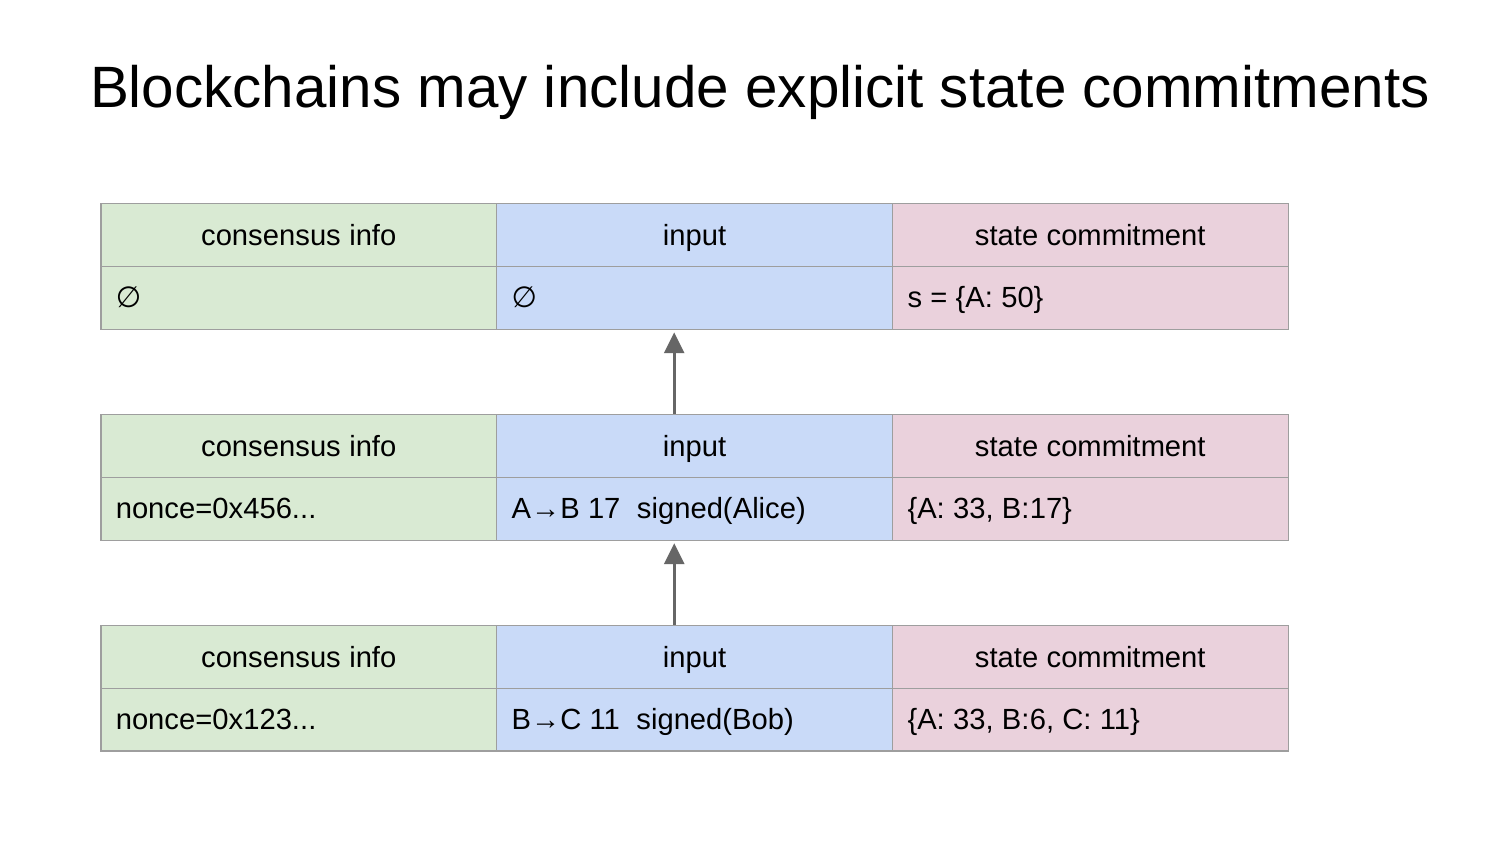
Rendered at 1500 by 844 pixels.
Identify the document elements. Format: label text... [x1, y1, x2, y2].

table_header state commitment [893, 626, 1288, 688]
title Blockchains may include explicit state commitments [75, 33, 1500, 175]
table_header state commitment [893, 415, 1288, 477]
table_cell {A: 33, B:6, C: 11} [893, 689, 1288, 750]
table_header state commitment [893, 204, 1288, 266]
table_cell ∅ [497, 267, 892, 329]
table_cell nonce=0x123... [102, 689, 496, 750]
table_cell A→B 17 signed(Alice) [497, 478, 892, 540]
table_header consensus info [102, 415, 496, 477]
table_cell ∅ [102, 267, 496, 329]
table_cell s = {A: 50} [893, 267, 1288, 329]
table_header input [497, 626, 892, 688]
table_cell B→C 11 signed(Bob) [497, 689, 892, 750]
table_header input [497, 415, 892, 477]
table_cell {A: 33, B:17} [893, 478, 1288, 540]
table_header consensus info [102, 204, 496, 266]
table_cell nonce=0x456... [102, 478, 496, 540]
table_header consensus info [102, 626, 496, 688]
table_header input [497, 204, 892, 266]
